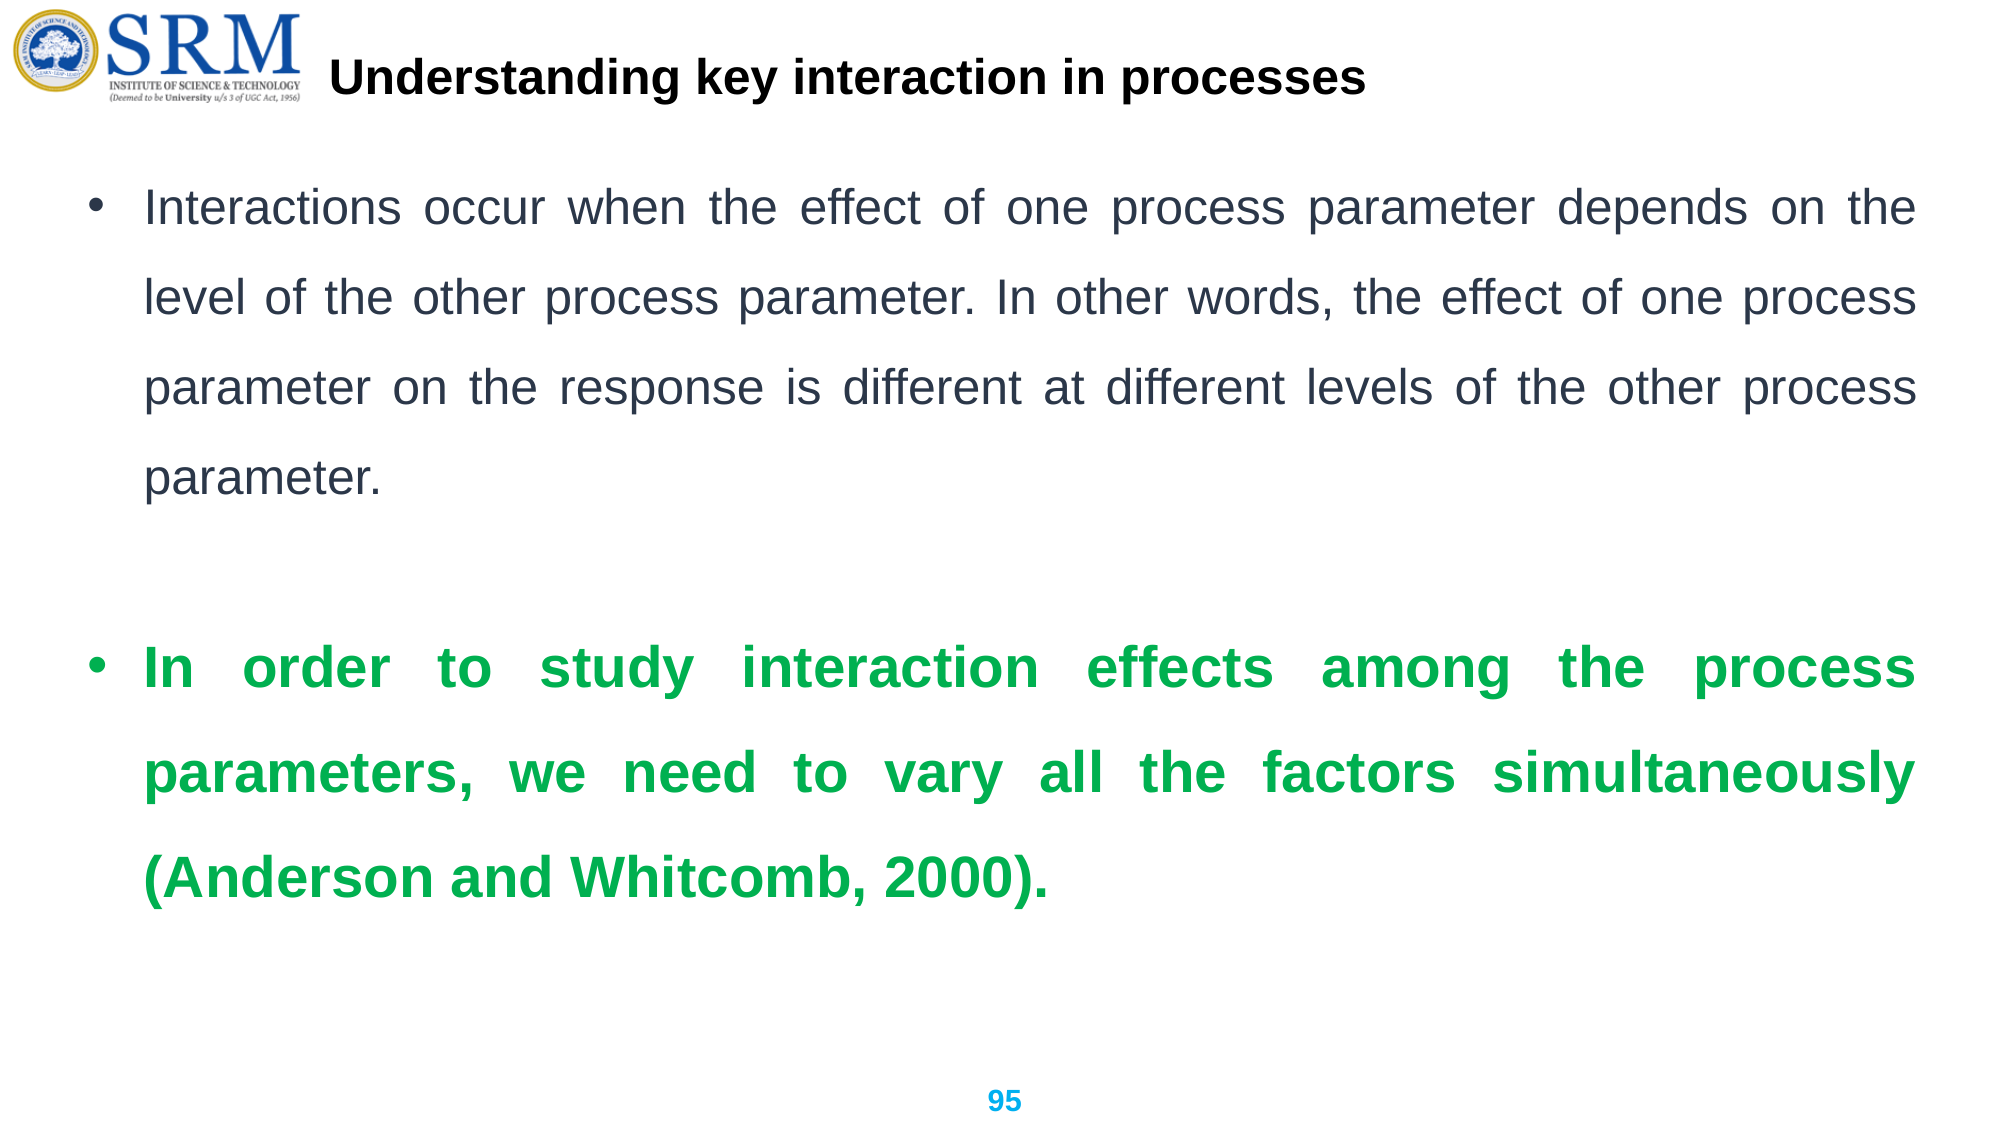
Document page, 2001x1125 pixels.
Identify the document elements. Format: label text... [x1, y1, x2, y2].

picture [1, 0, 309, 119]
title Understanding key interaction in processes [313, 23, 1998, 95]
slide_number 95 [924, 1072, 1085, 1125]
text_box Interactions occur when the effect of one process parameter depends on the level of the other process parameter. In other words, the effect of one process parameter on the response is different at different levels of the other process parameter. In order to study interaction effects among the process parameters, we need to vary all the factors simultaneously (Anderson and Whitcomb, 2000). [72, 137, 1934, 917]
